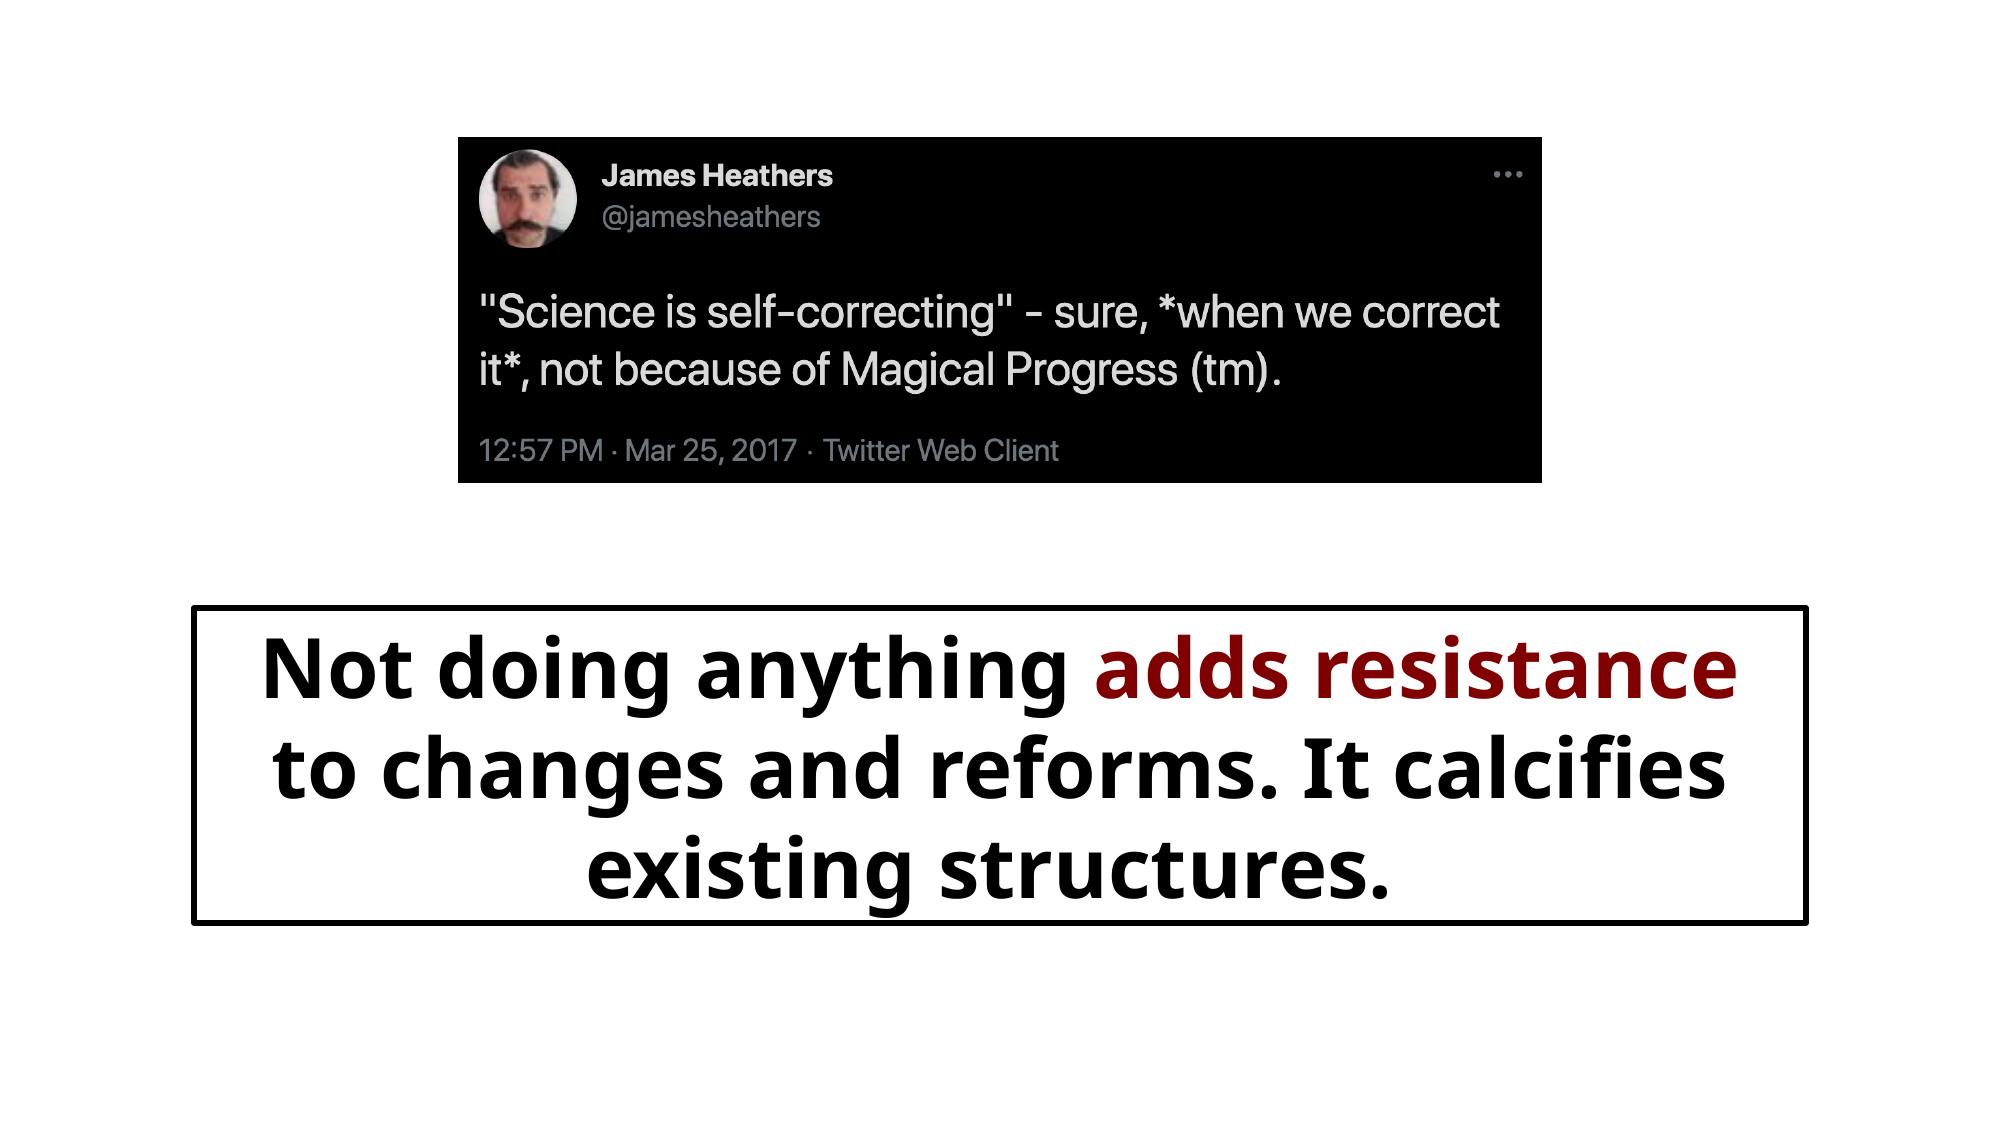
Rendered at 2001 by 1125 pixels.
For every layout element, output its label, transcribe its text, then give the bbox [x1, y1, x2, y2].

text_box Not doing anything adds resistance to changes and reforms. It calcifies existing structures. [194, 608, 1806, 923]
picture [458, 137, 1542, 483]
